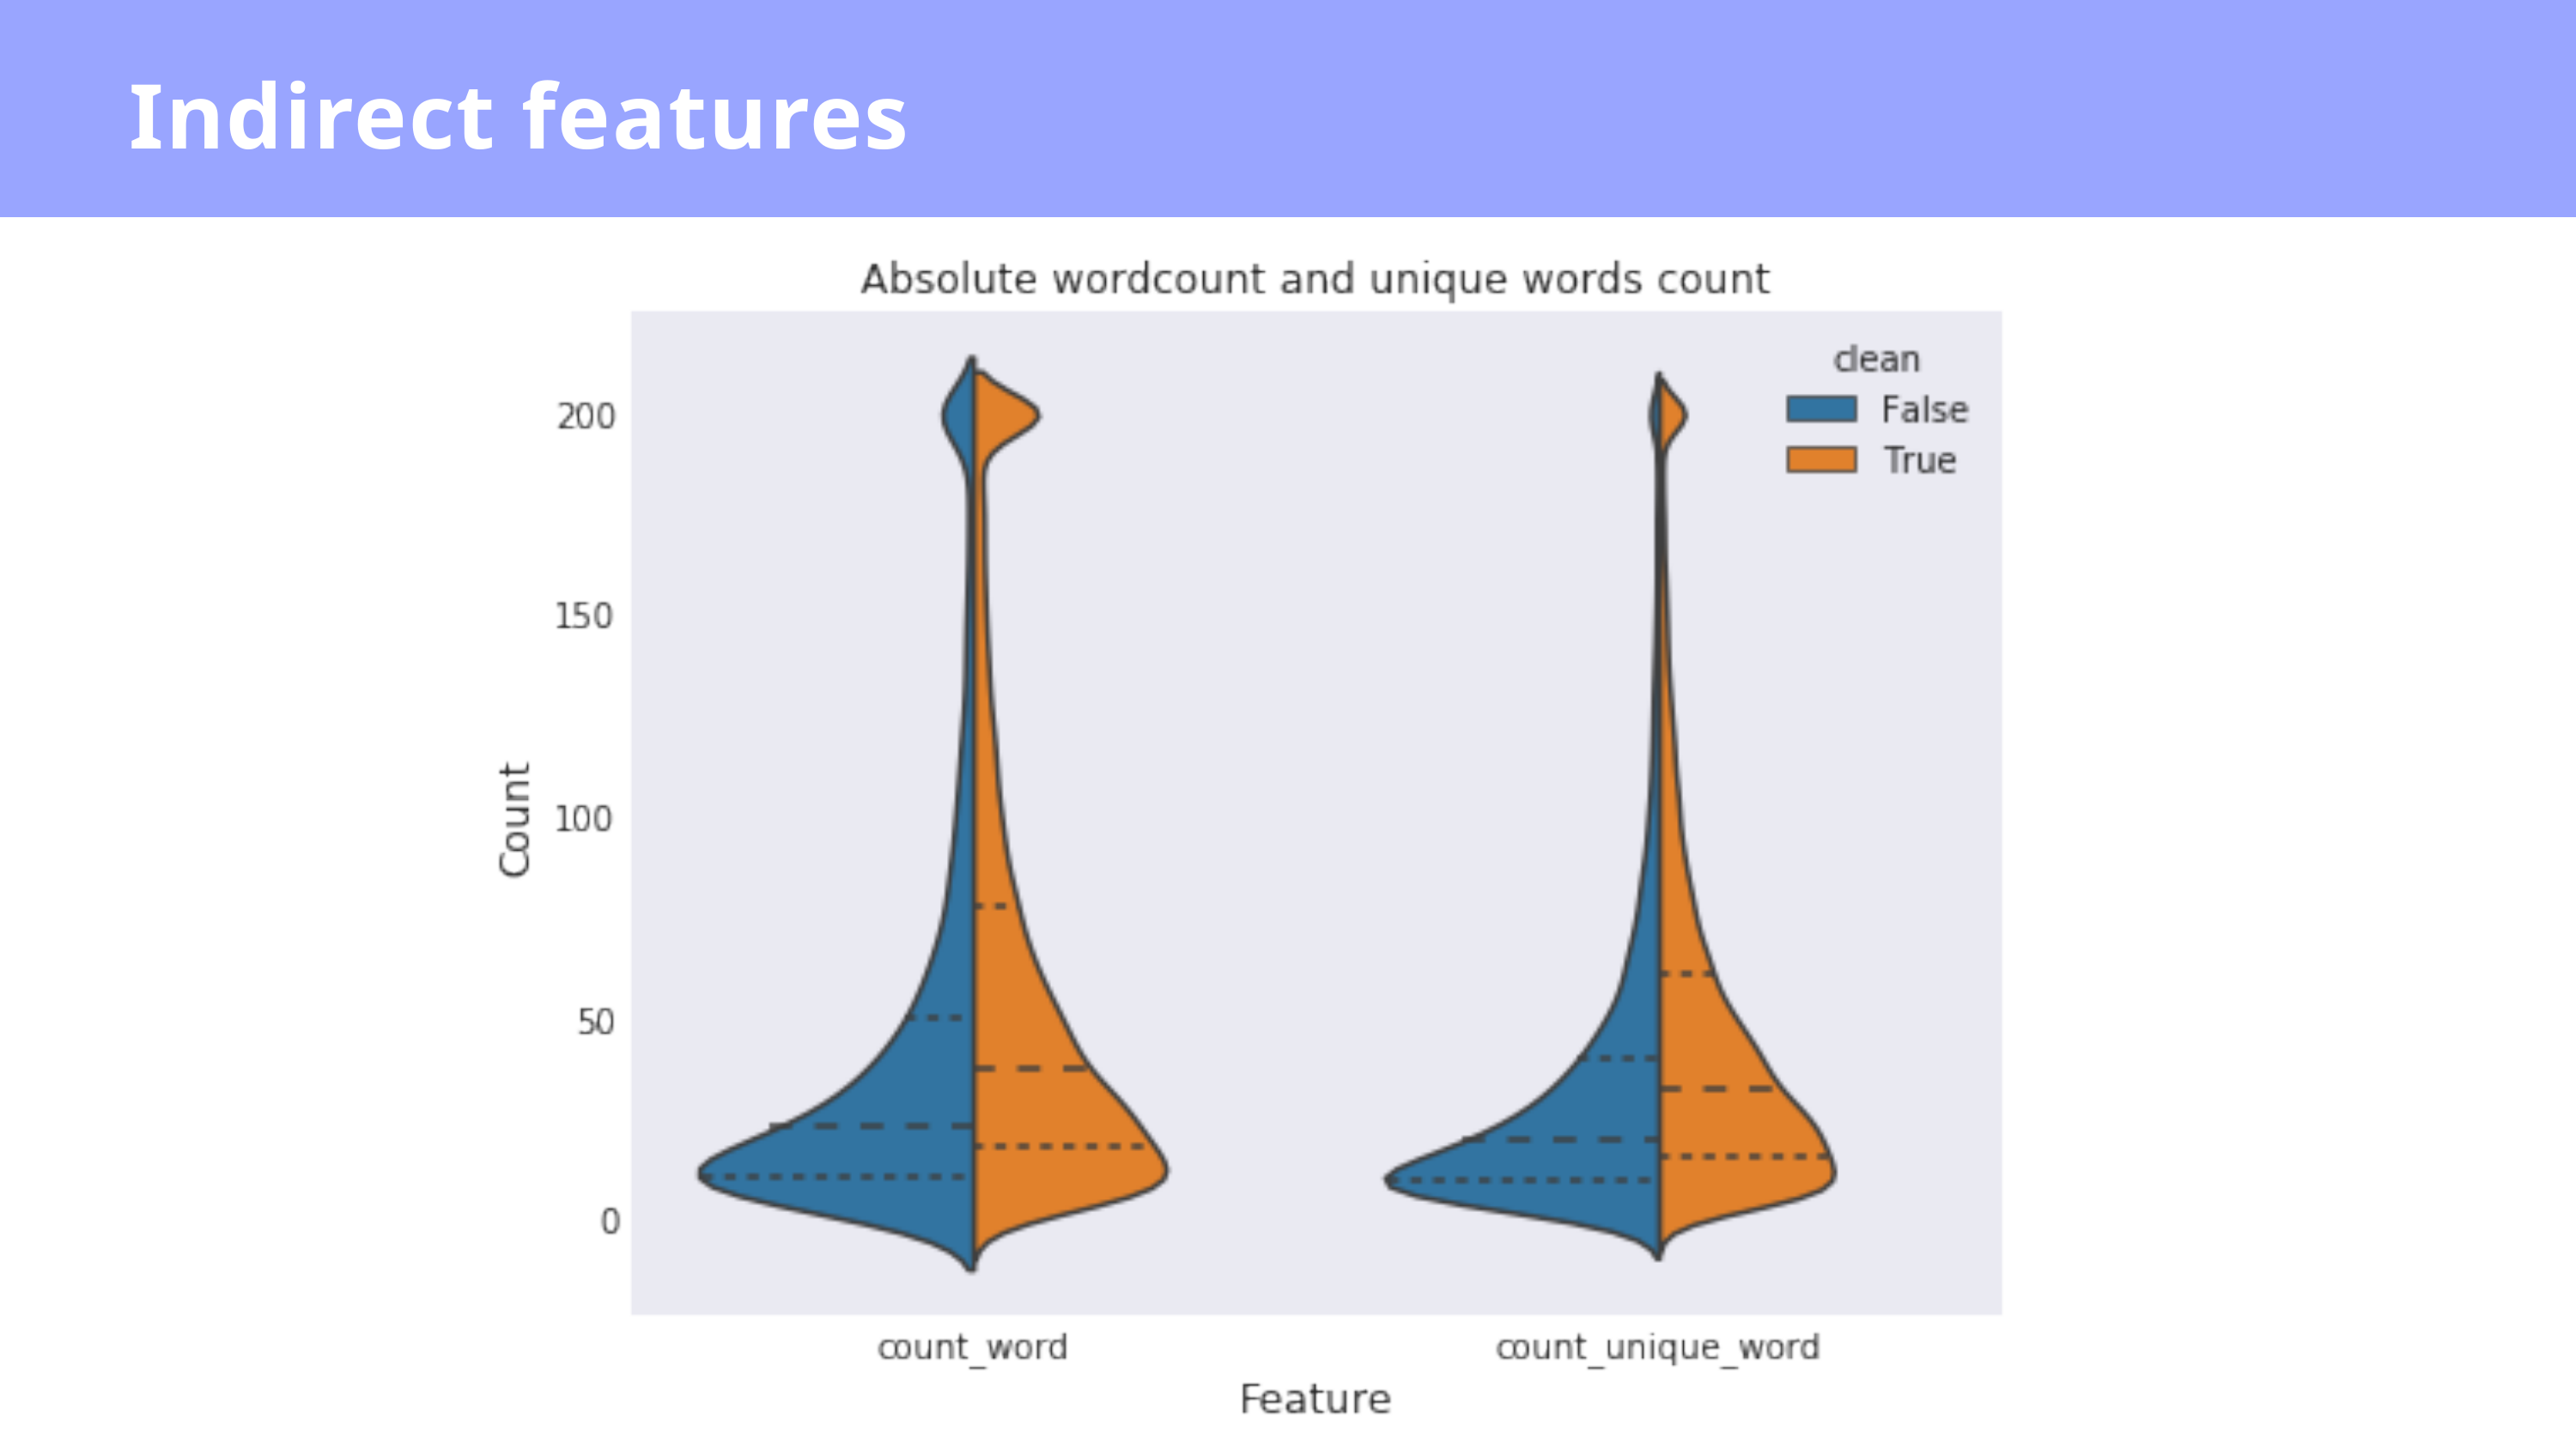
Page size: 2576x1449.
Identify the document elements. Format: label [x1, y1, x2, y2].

text_box [0, 0, 2576, 218]
text_box [473, 227, 2048, 1432]
